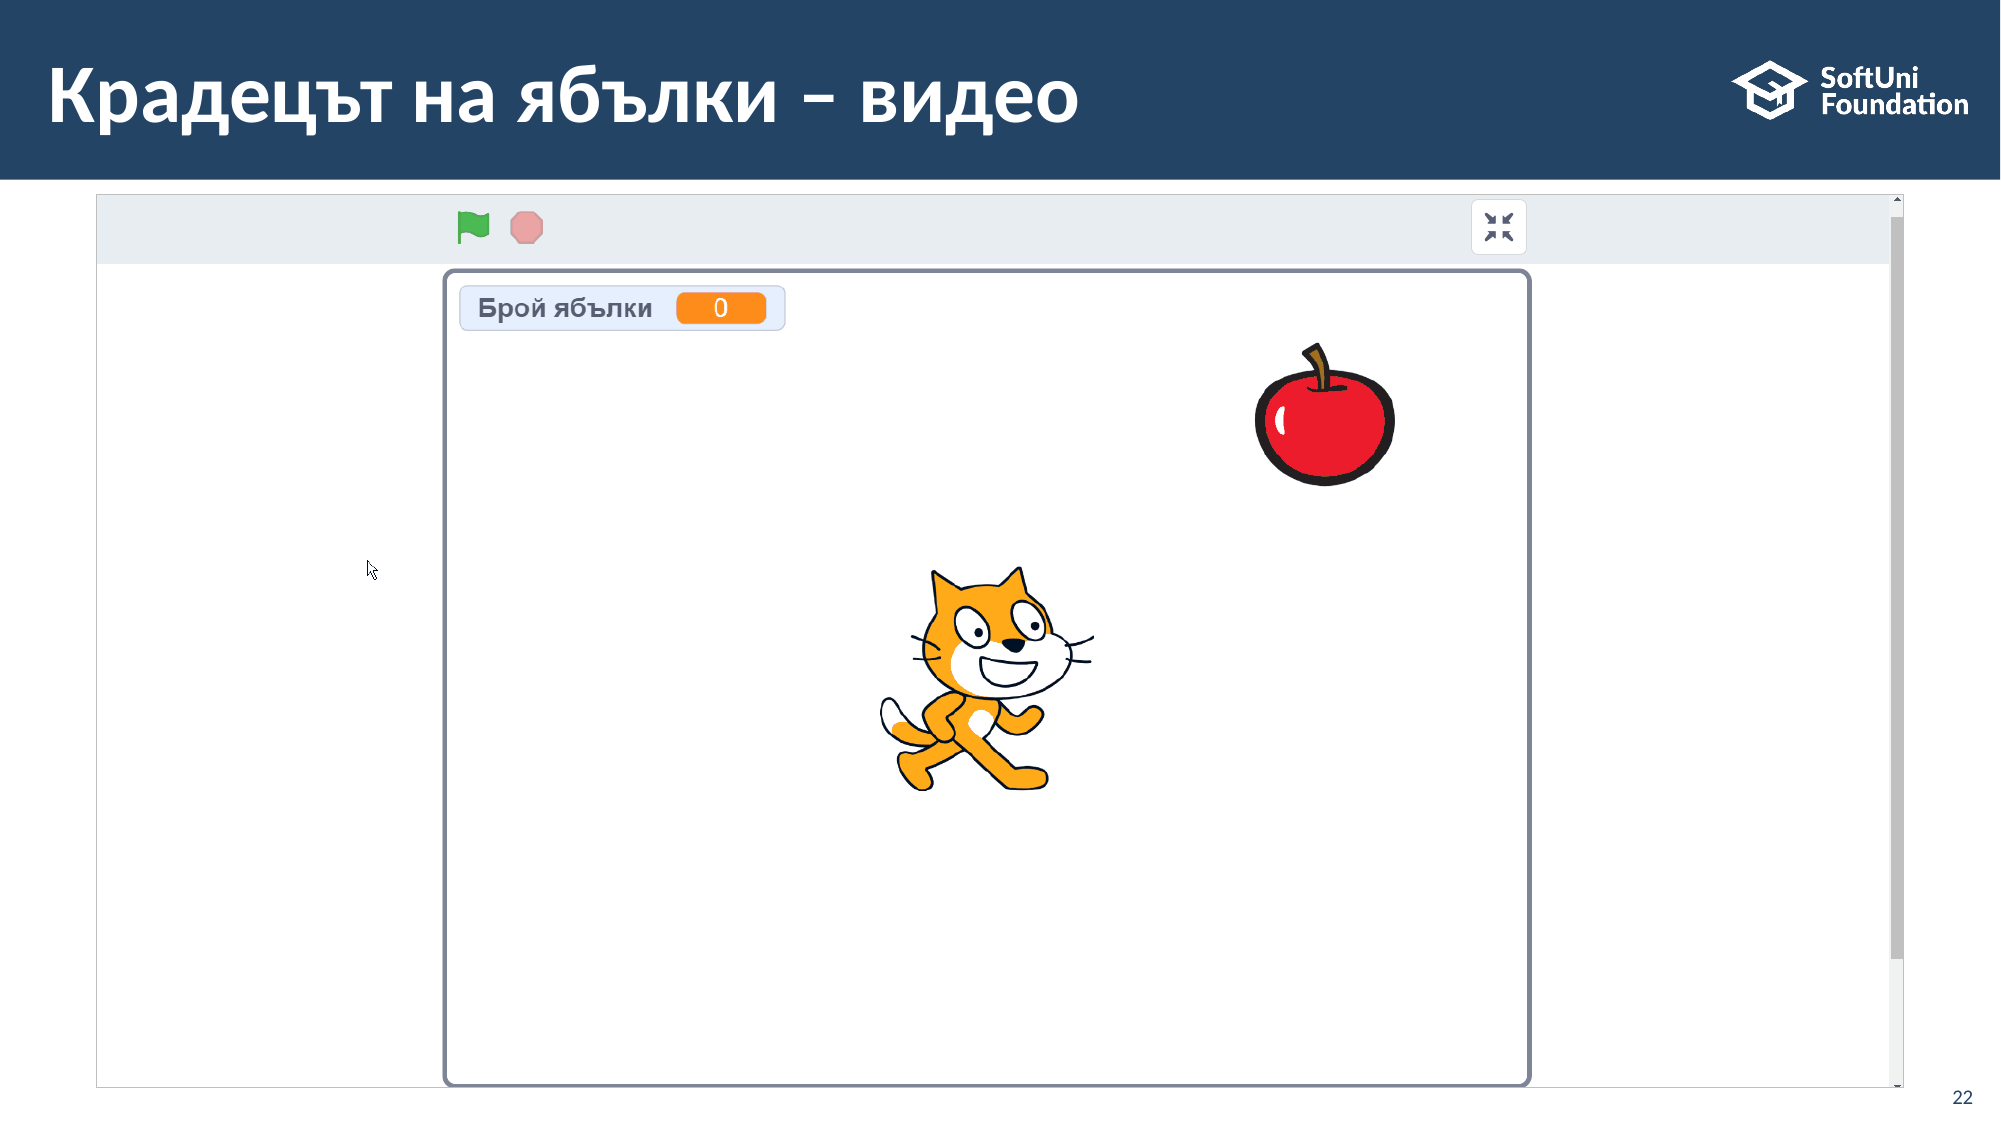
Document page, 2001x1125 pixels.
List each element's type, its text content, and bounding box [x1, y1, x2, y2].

picture [1731, 60, 1968, 120]
slide_number 22 [1927, 1067, 1989, 1117]
picture [96, 194, 1904, 1088]
title Крадецът на ябълки – видео [31, 16, 1716, 162]
